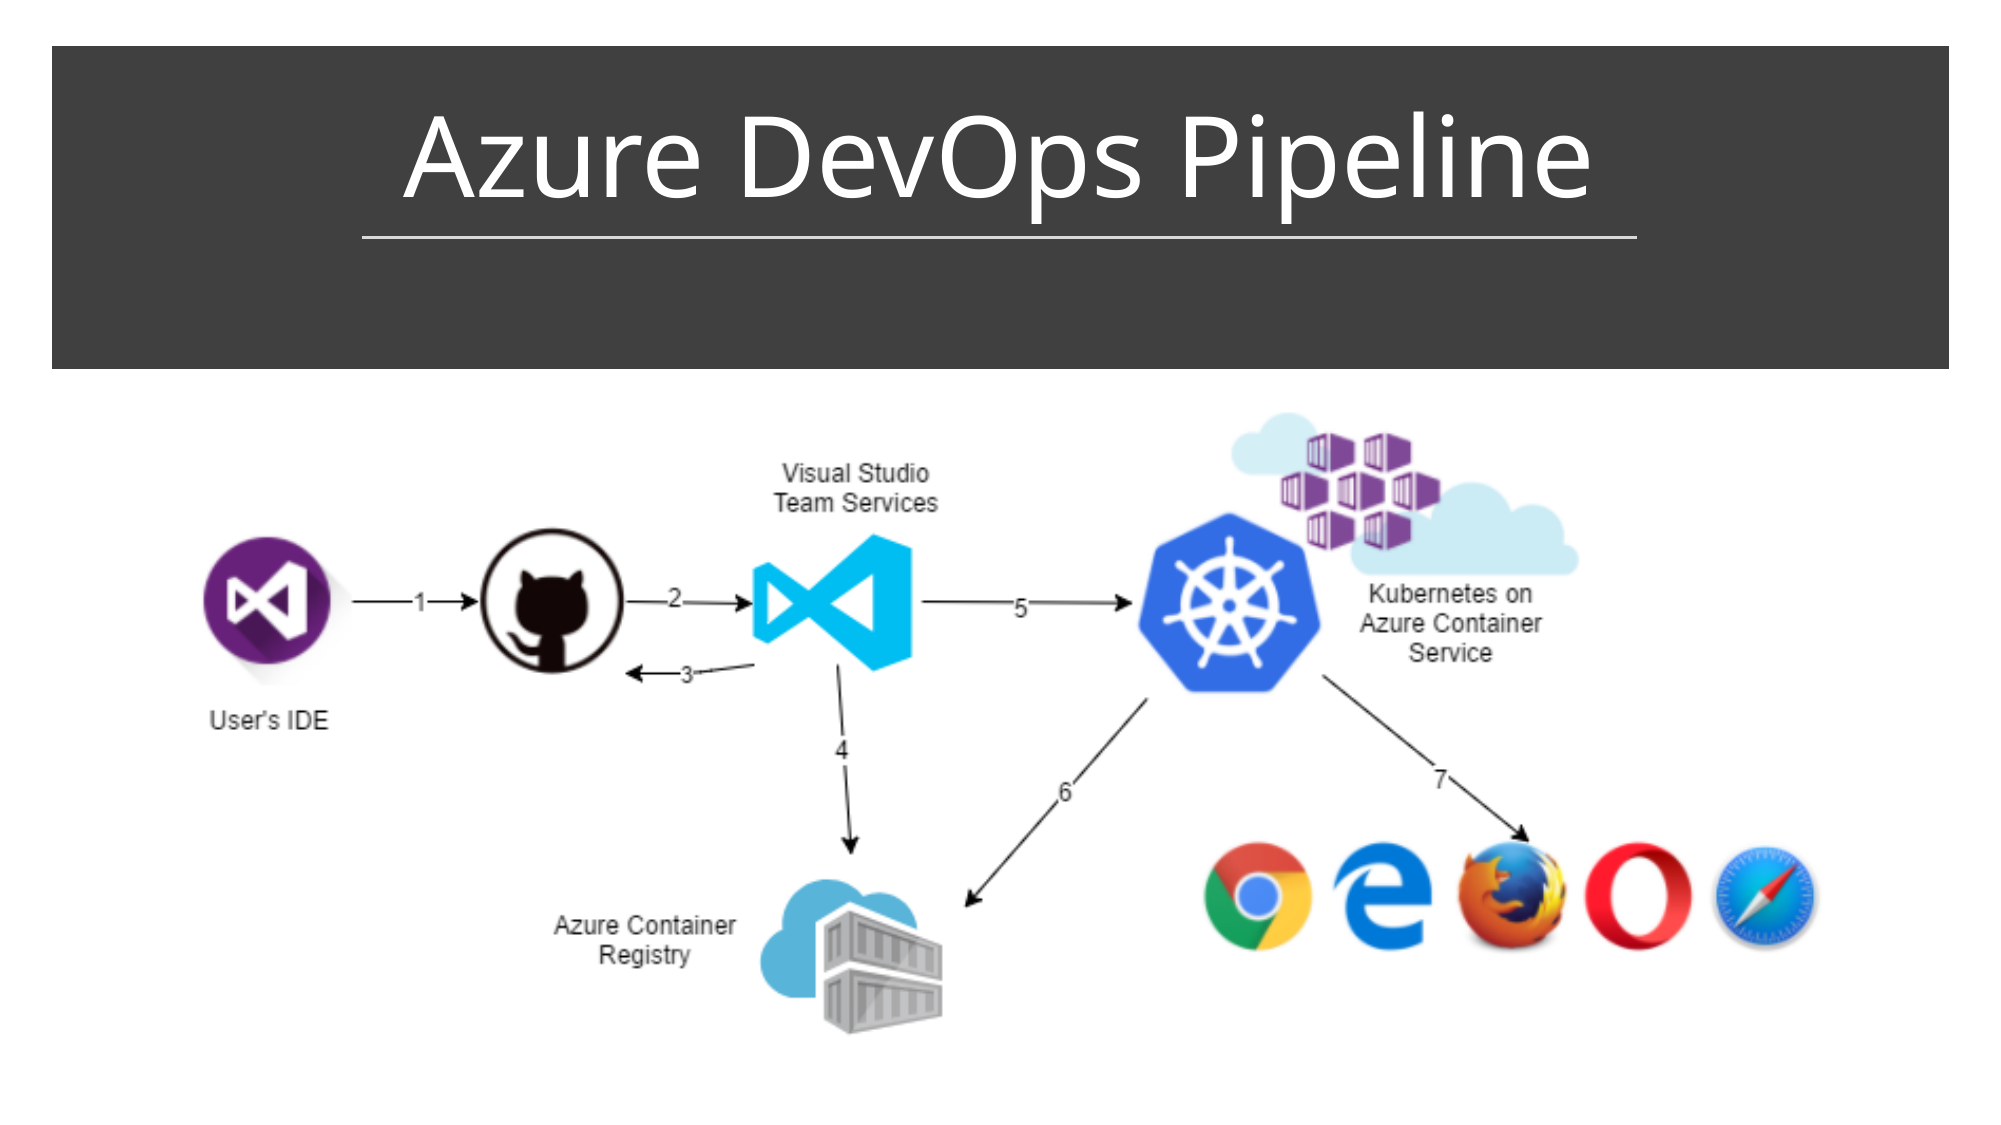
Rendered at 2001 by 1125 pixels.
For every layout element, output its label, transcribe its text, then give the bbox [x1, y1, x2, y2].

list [160, 411, 1831, 1068]
title Azure DevOps Pipeline [86, 76, 1914, 230]
text_box [61, 55, 1939, 360]
